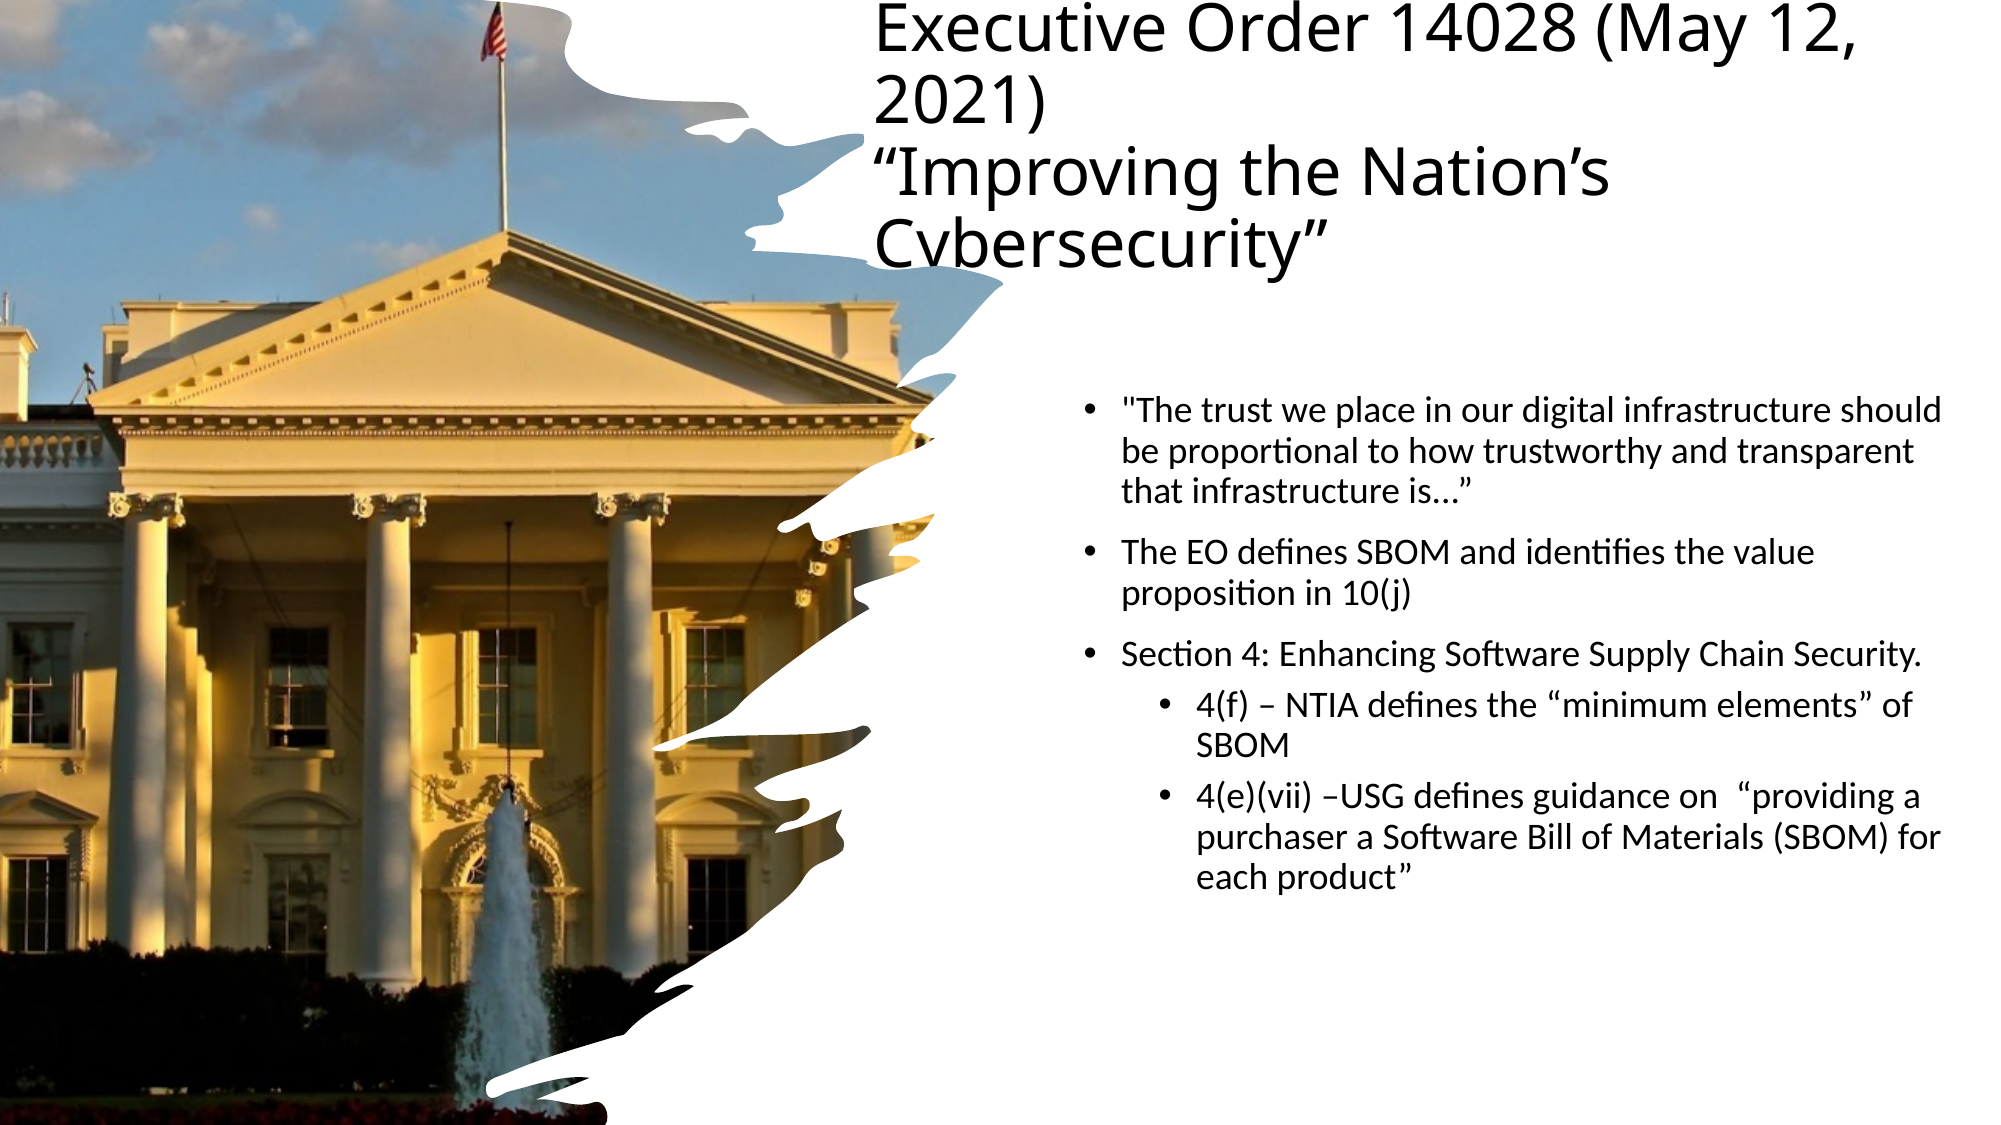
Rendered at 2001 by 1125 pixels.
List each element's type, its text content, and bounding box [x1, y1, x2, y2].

title Executive Order 14028 (May 12, 2021) “Improving the Nation’s Cybersecurity” [1004, 0, 2000, 306]
list "The trust we place in our digital infrastructure should be proportional to how trustworthy and transparent that infrastructure is...” The EO defines SBOM and identifies the value proposition in 10(j) Section 4: Enhancing Software Supply Chain Security. 4(f) – NTIA defines the “minimum elements” of SBOM 4(e)(vii) –USG defines guidance on “providing a purchaser a Software Bill of Materials (SBOM) for each product” [1068, 382, 1970, 1049]
picture [0, 0, 1004, 1125]
